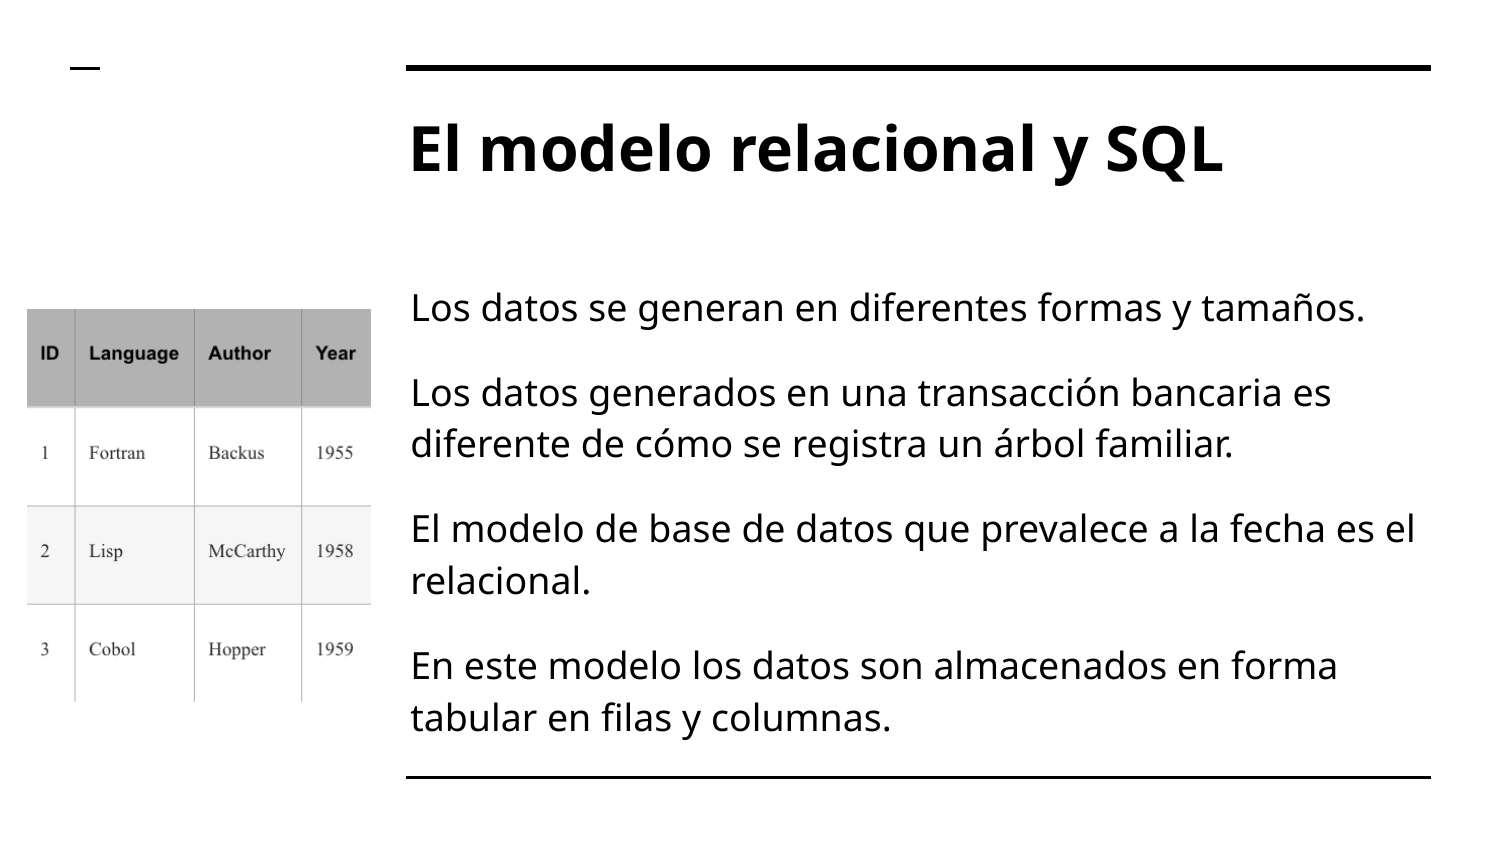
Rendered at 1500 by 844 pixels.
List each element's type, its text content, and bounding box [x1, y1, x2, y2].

list Los datos se generan en diferentes formas y tamaños. Los datos generados en una transacción bancaria es diferente de cómo se registra un árbol familiar. El modelo de base de datos que prevalece a la fecha es el relacional. En este modelo los datos son almacenados en forma tabular en filas y columnas. [395, 261, 1433, 755]
picture [27, 308, 374, 708]
title El modelo relacional y SQL [393, 94, 1431, 199]
